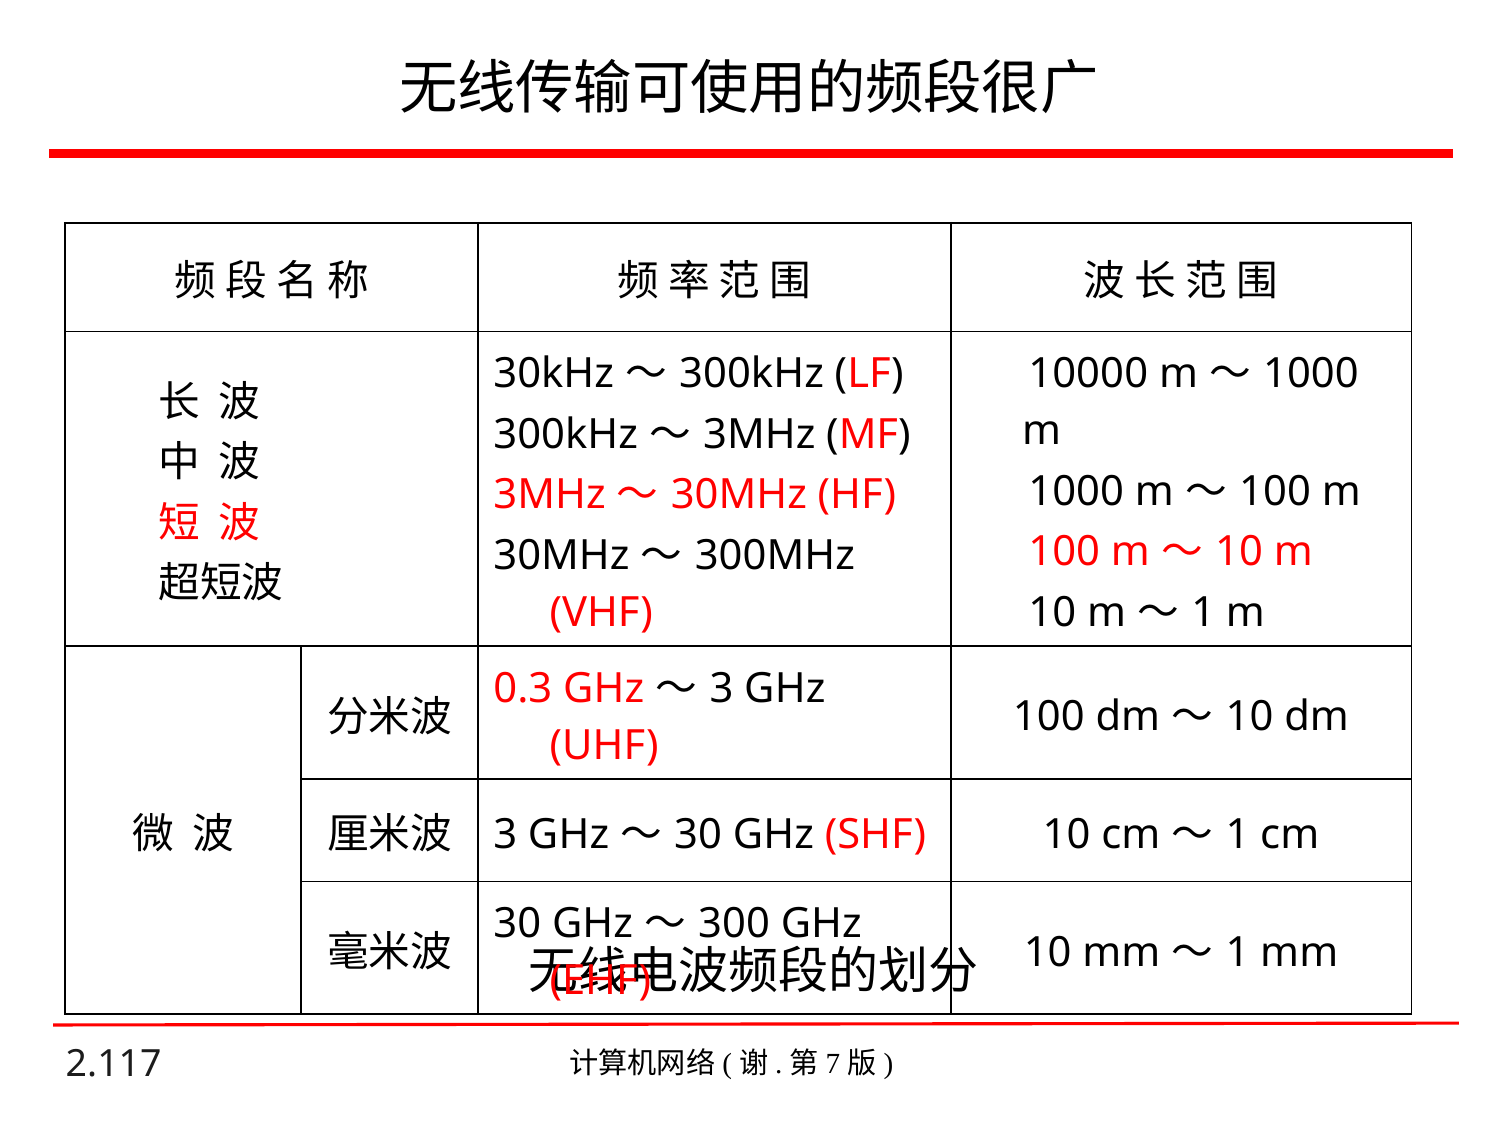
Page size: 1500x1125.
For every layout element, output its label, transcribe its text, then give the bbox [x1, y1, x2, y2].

table_header 频 段 名 称 [66, 224, 477, 331]
table_cell 100 dm～10 dm [952, 647, 1411, 778]
list 无线电波频段的划分 [64, 937, 1442, 1017]
table_cell 厘米波 [302, 780, 477, 881]
table_cell 10 cm～1 cm [952, 780, 1411, 881]
table_cell 毫米波 [302, 882, 477, 1013]
table_cell 30 GHz～300 GHz (EHF) [479, 882, 950, 1013]
table_cell 长 波 中 波 短 波 超短波 [66, 332, 477, 645]
table_header 波 长 范 围 [952, 224, 1411, 331]
table_cell 微 波 [66, 647, 300, 1013]
table_header 频 率 范 围 [479, 224, 950, 331]
table_cell 0.3 GHz～3 GHz (UHF) [479, 647, 950, 778]
table_cell 10000 m～1000 m 1000 m～100 m 100 m～10 m 10 m～1 m [952, 332, 1411, 645]
table_cell 30kHz～300kHz (LF) 300kHz～3MHz (MF) 3MHz～30MHz (HF) 30MHz～300MHz (VHF) [479, 332, 950, 645]
title 无线传输可使用的频段很广 [58, 33, 1440, 137]
table_cell 3 GHz～30 GHz (SHF) [479, 780, 950, 881]
table_cell 10 mm～1 mm [952, 882, 1411, 1013]
table_cell 分米波 [302, 647, 477, 778]
